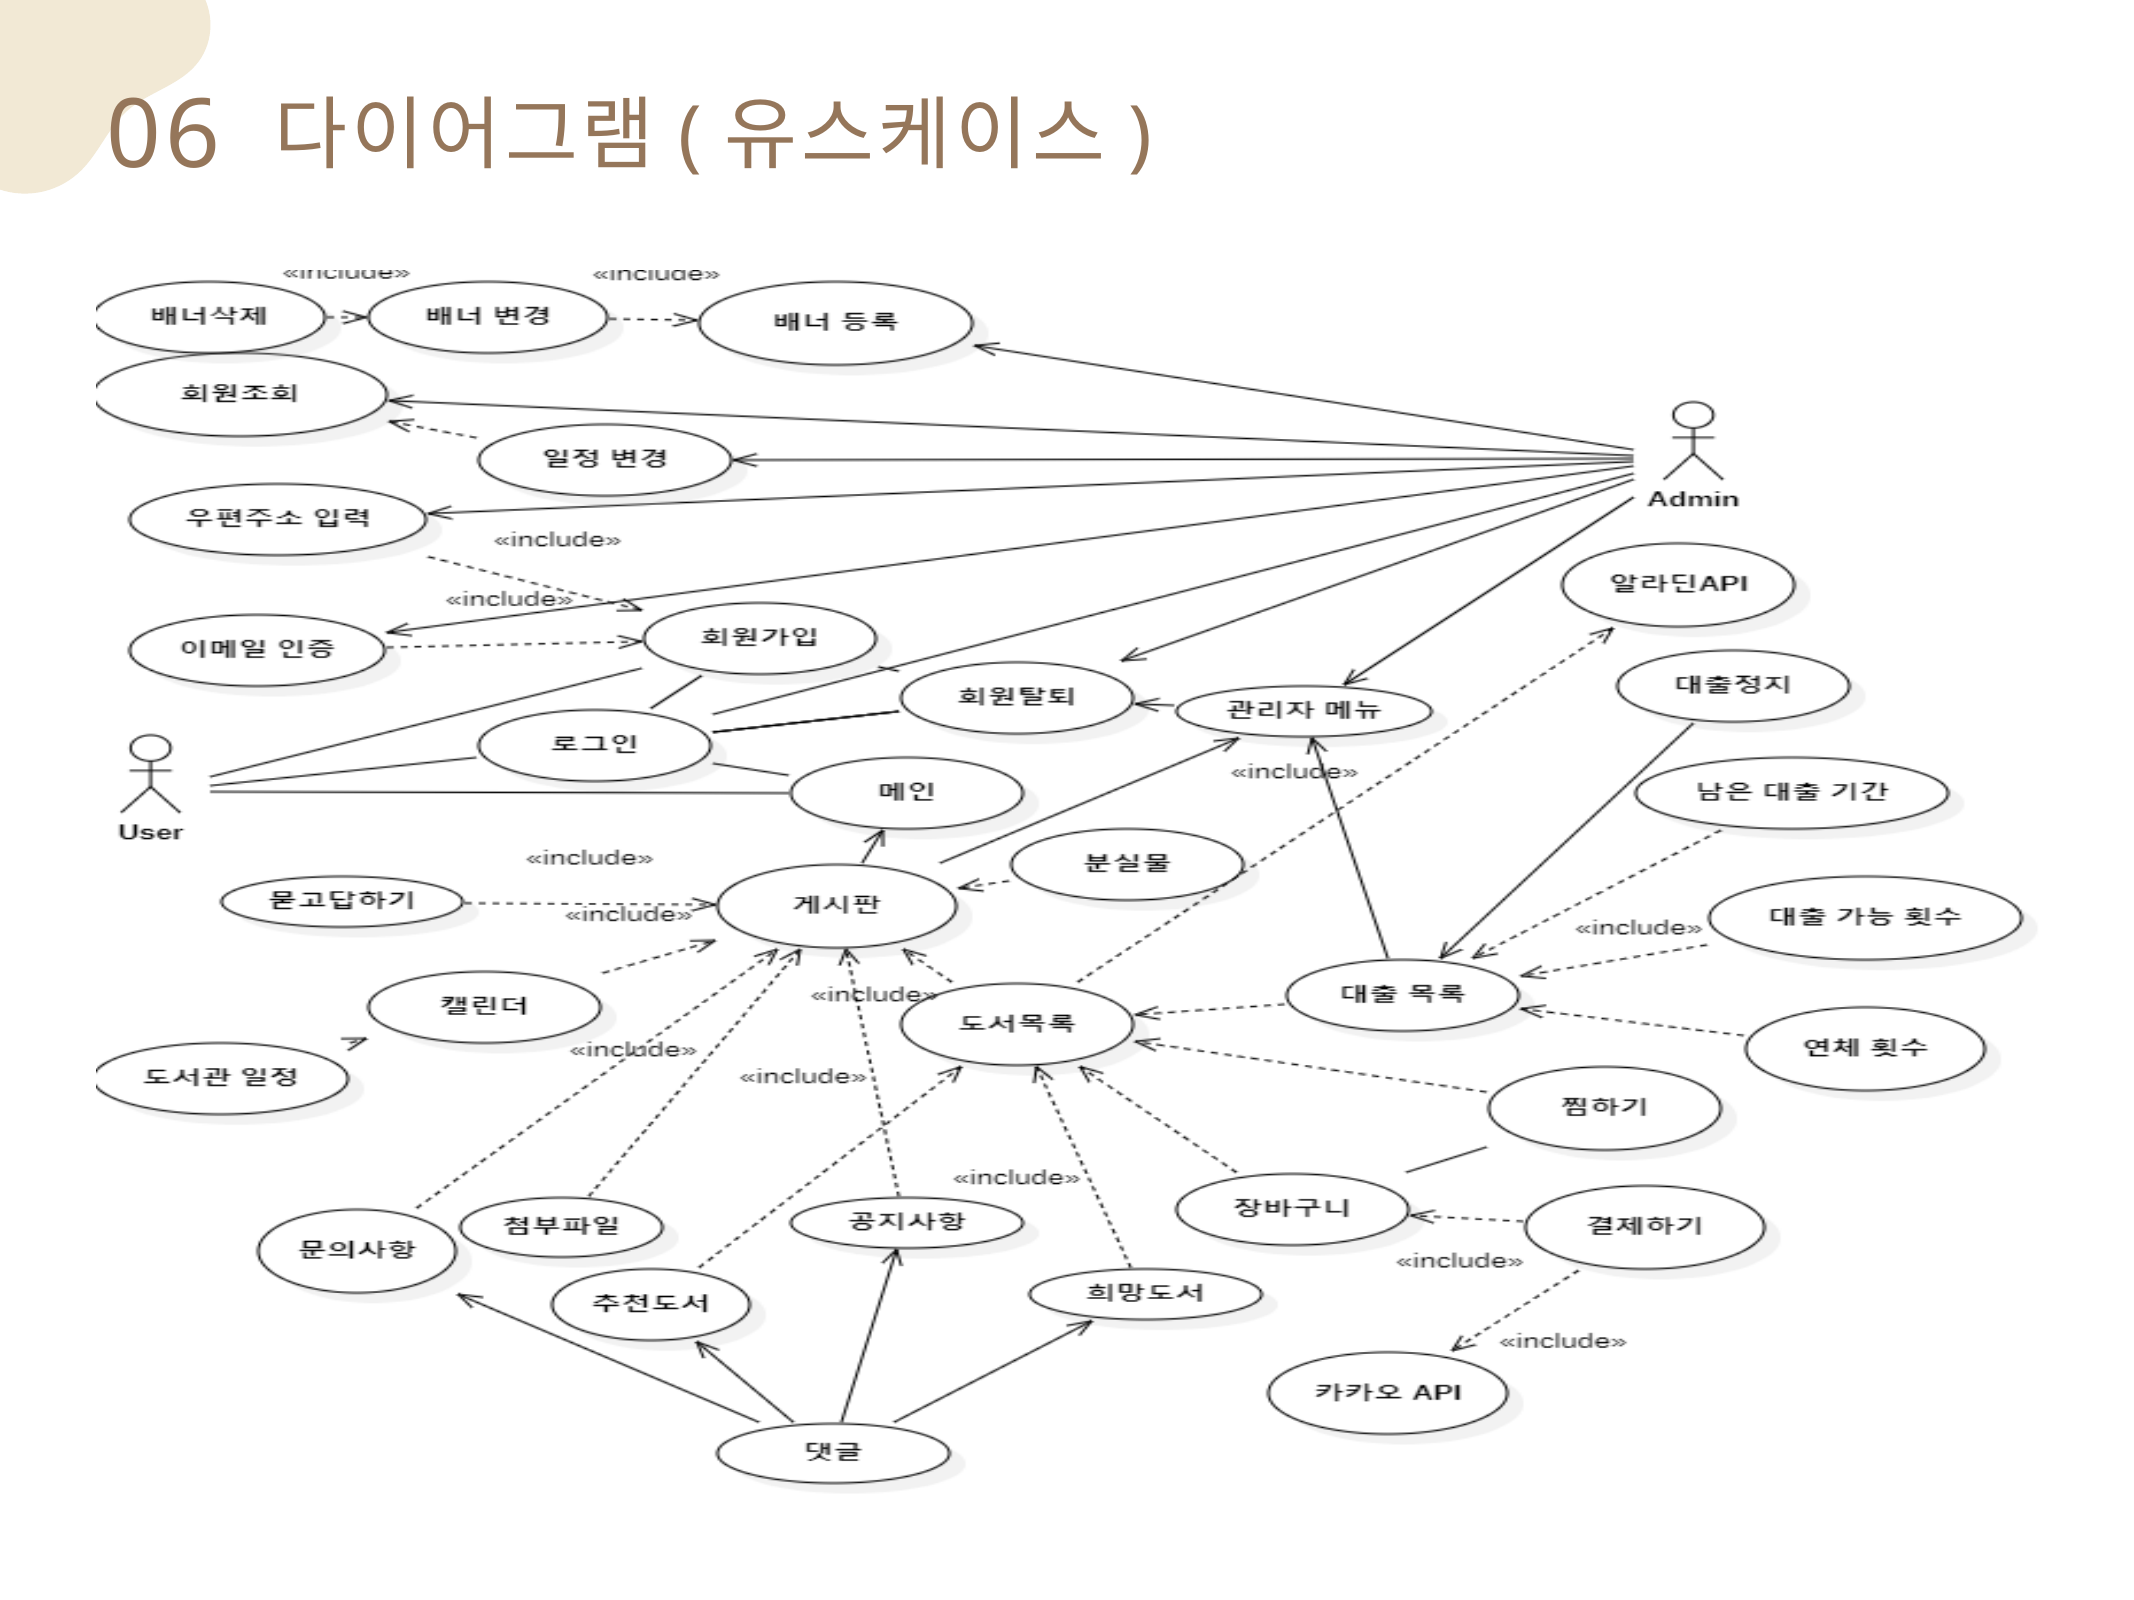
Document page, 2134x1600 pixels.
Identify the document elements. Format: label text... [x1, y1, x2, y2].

text_box 06 [97, 63, 229, 196]
text_box 다이어그램(유스케이스) [266, 74, 1161, 187]
text_box [0, 0, 211, 194]
picture [96, 269, 2052, 1526]
